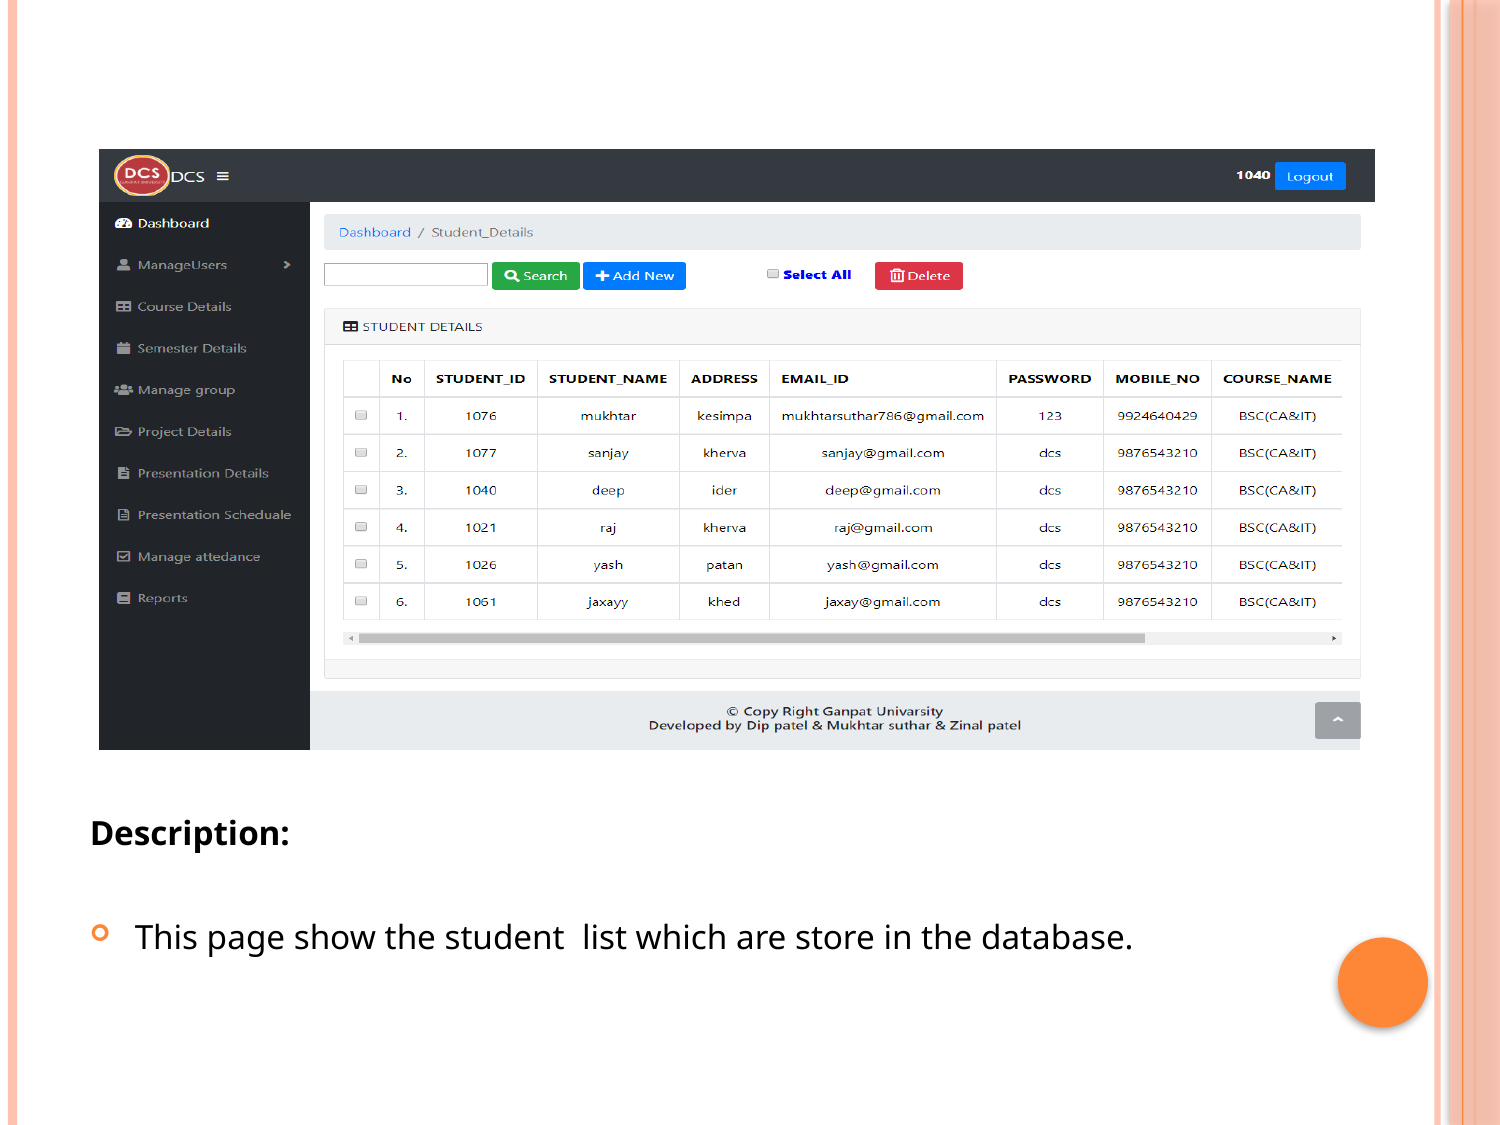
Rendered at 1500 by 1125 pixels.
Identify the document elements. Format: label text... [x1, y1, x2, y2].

list Description: This page show the student list which are store in the database. [75, 50, 1388, 975]
picture [99, 149, 1376, 751]
